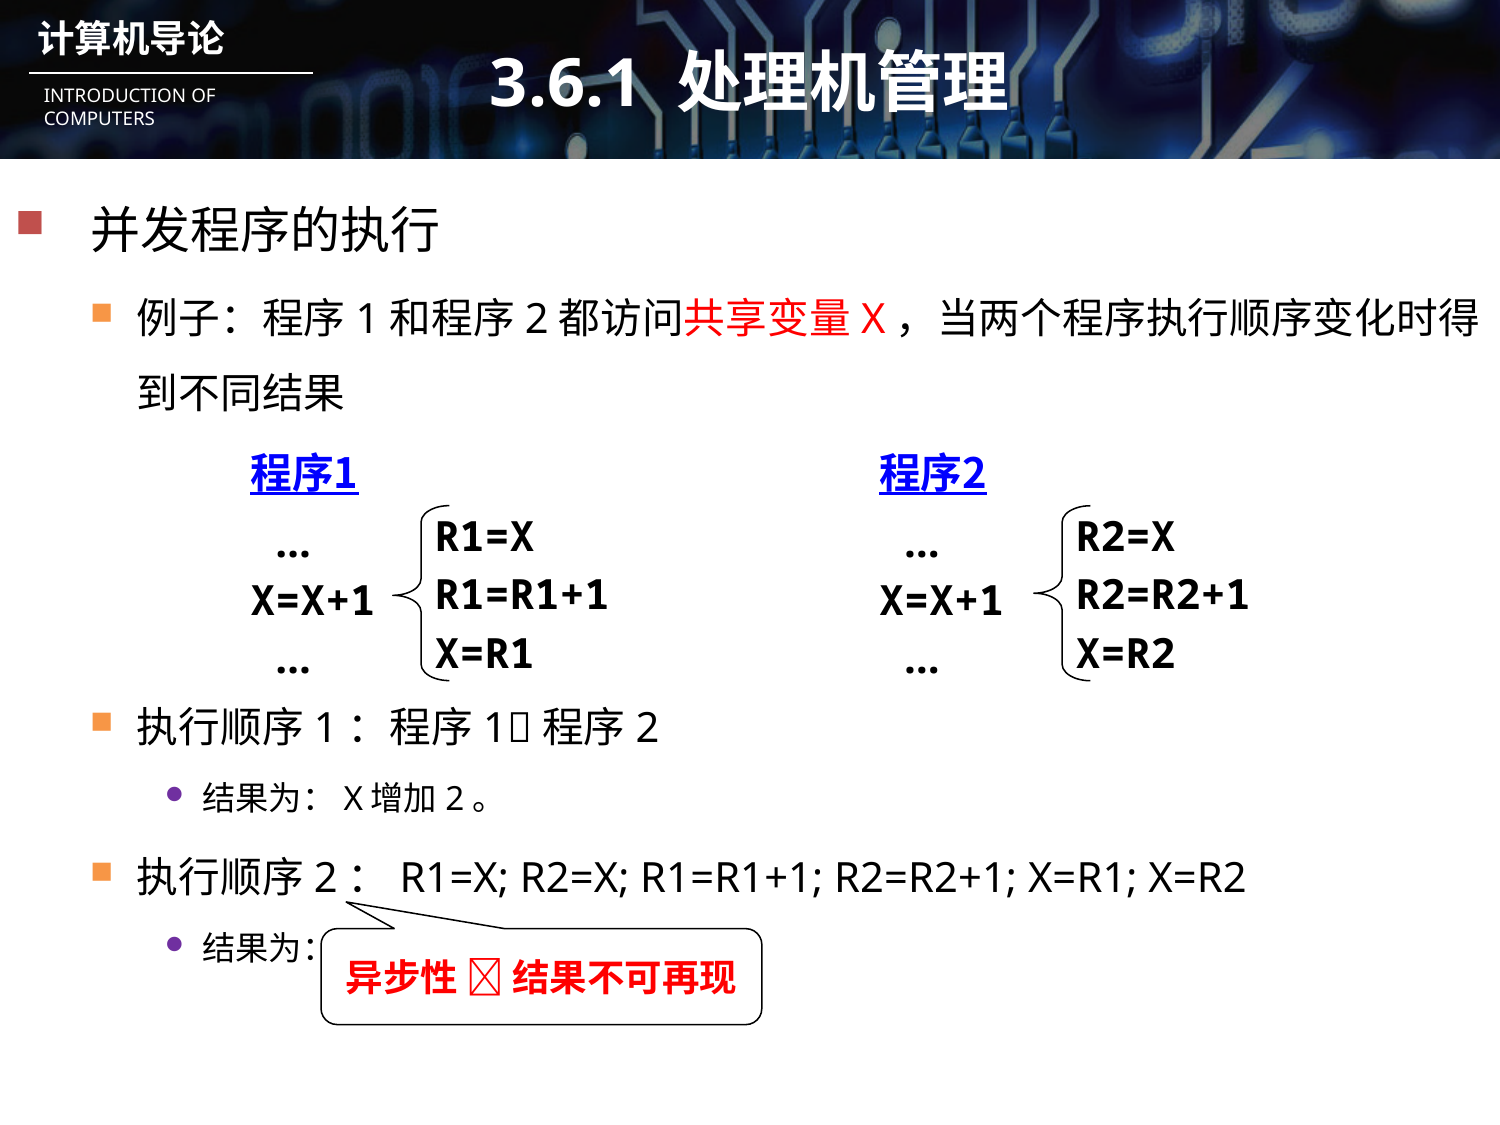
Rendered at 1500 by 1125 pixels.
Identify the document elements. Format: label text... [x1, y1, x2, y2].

text_box R2=X R2=R2+1 X=R2 [1033, 505, 1091, 681]
title 3.6.1 处理机管理 [76, 21, 1424, 138]
list 并发程序的执行 例子：程序1和程序2都访问共享变量X，当两个程序执行顺序变化时得到不同结果 执行顺序1：程序1程序2 结果为：X增加2。 执行顺序2：R1=X; R2=X; R1=R1+1; R2=R2+1; X=R1; X=R2 结果为：X增加1。 [0, 160, 1500, 1121]
text_box 程序1 … X=X+1 … [156, 446, 581, 741]
picture [0, 0, 1500, 159]
text_box 异步性  结果不可再现 [321, 901, 762, 1025]
text_box 程序2 … X=X+1 … [785, 446, 1210, 741]
text_box R1=X R1=R1+1 X=R1 [392, 505, 450, 681]
